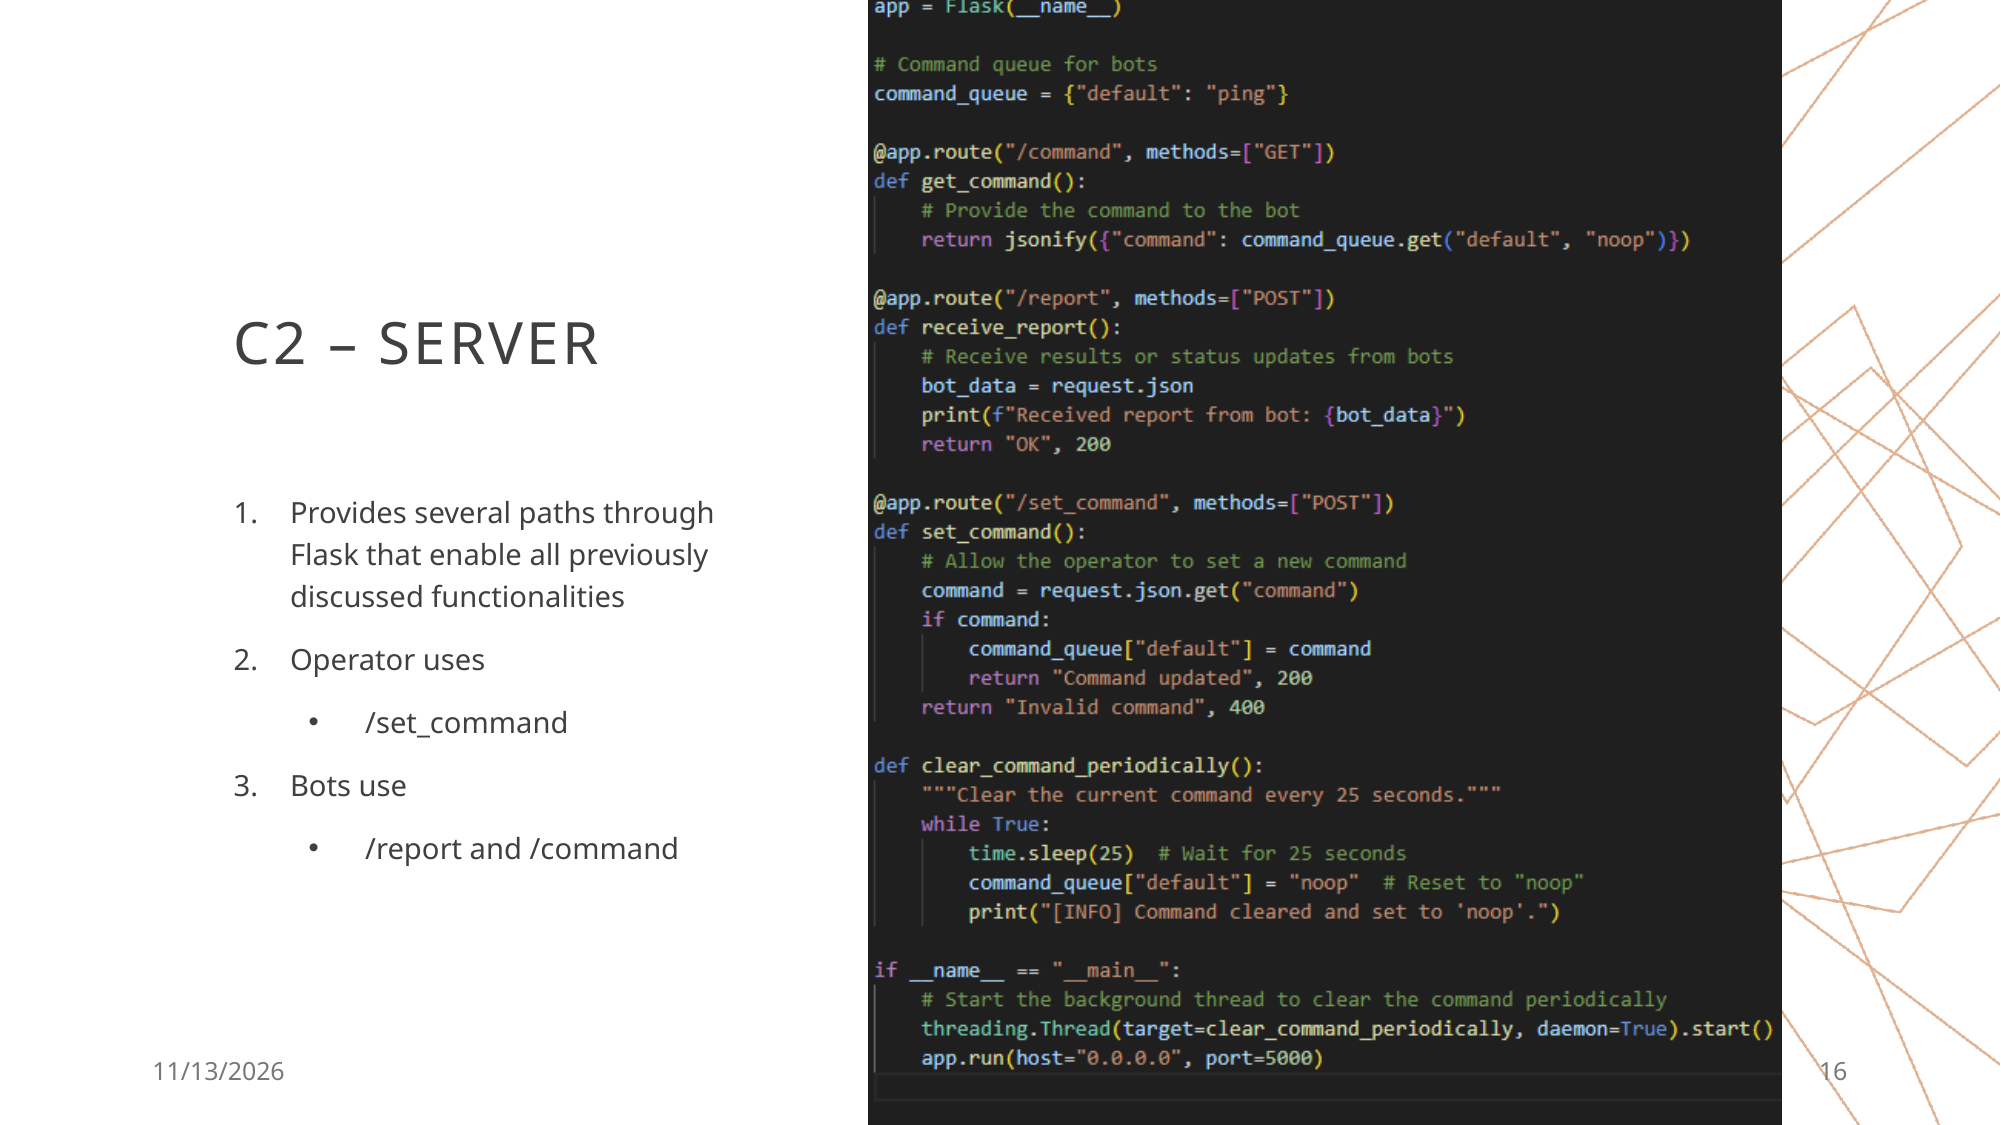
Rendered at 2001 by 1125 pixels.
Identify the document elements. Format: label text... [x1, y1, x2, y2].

title C2 – Server [218, 167, 740, 385]
slide_number 16 [1782, 1042, 1863, 1103]
slide_number 10-Jan-25 [137, 1042, 588, 1103]
picture [868, 0, 2000, 1125]
list Provides several paths through Flask that enable all previously discussed functionalities Operator uses /set_command Bots use /report and /command [218, 479, 740, 893]
